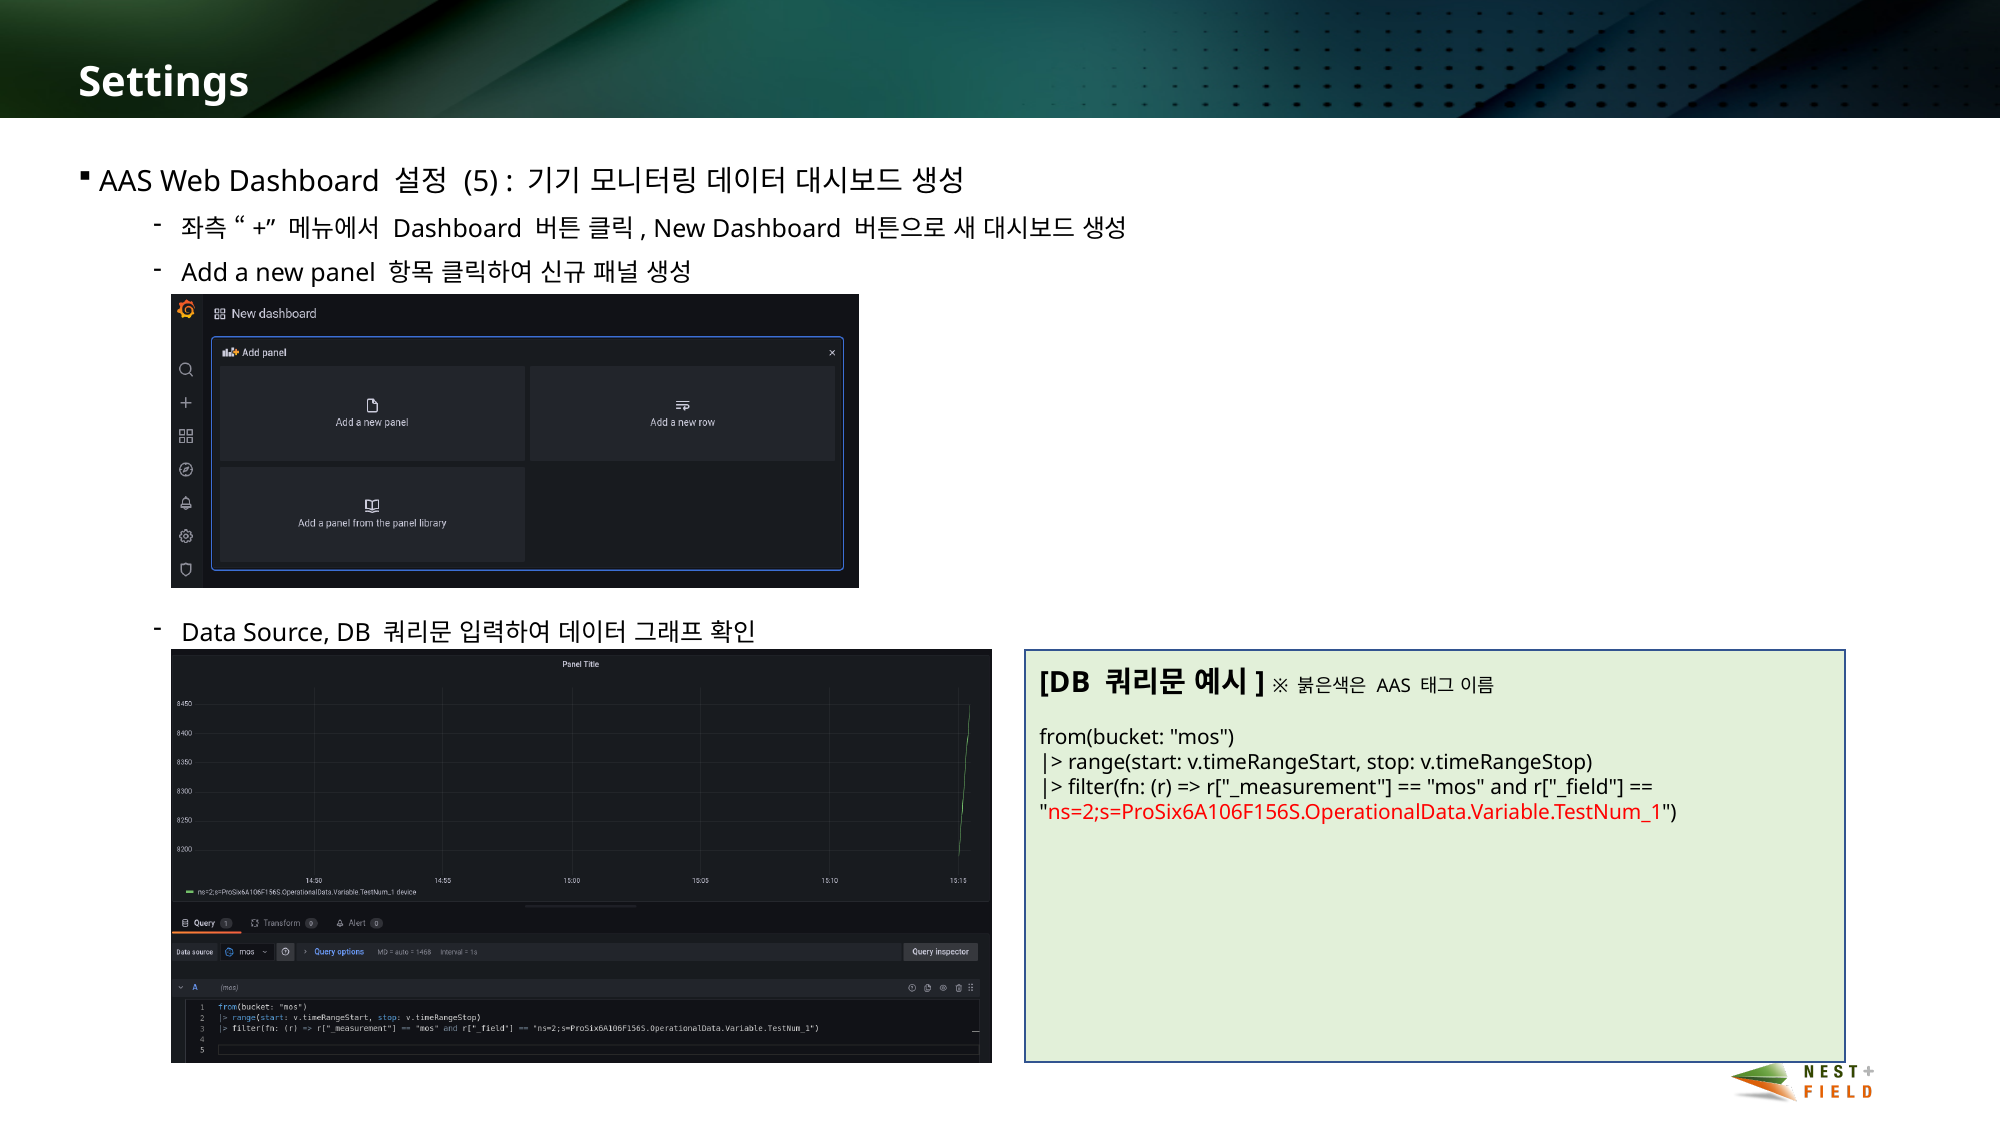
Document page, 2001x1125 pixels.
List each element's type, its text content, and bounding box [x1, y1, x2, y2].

picture [0, 0, 2000, 118]
picture [1726, 1056, 1876, 1107]
text_box [DB 쿼리문 예시] ※ 붉은색은 AAS 태그 이름 from(bucket: "mos") |> range(start: v.timeRangeStart, stop: v.timeRangeStop) |> filter(fn: (r) => r["_measurement"] == "mos" and r["_field"] == "ns=2;s=ProSix6A106F156S.OperationalData.Variable.TestNum_1") [1024, 649, 1846, 1063]
text_box Settings [63, 47, 1075, 113]
text_box AAS Web Dashboard 설정 (5) : 기기 모니터링 데이터 대시보드 생성 좌측 “+” 메뉴에서 Dashboard 버튼 클릭, New Dashboard 버튼으로 새 대시보드 생성 Add a new panel 항목 클릭하여 신규 패널 생성 Data Source, DB 쿼리문 입력하여 데이터 그래프 확인 [63, 137, 2000, 901]
picture [171, 649, 992, 1063]
picture [171, 294, 859, 588]
